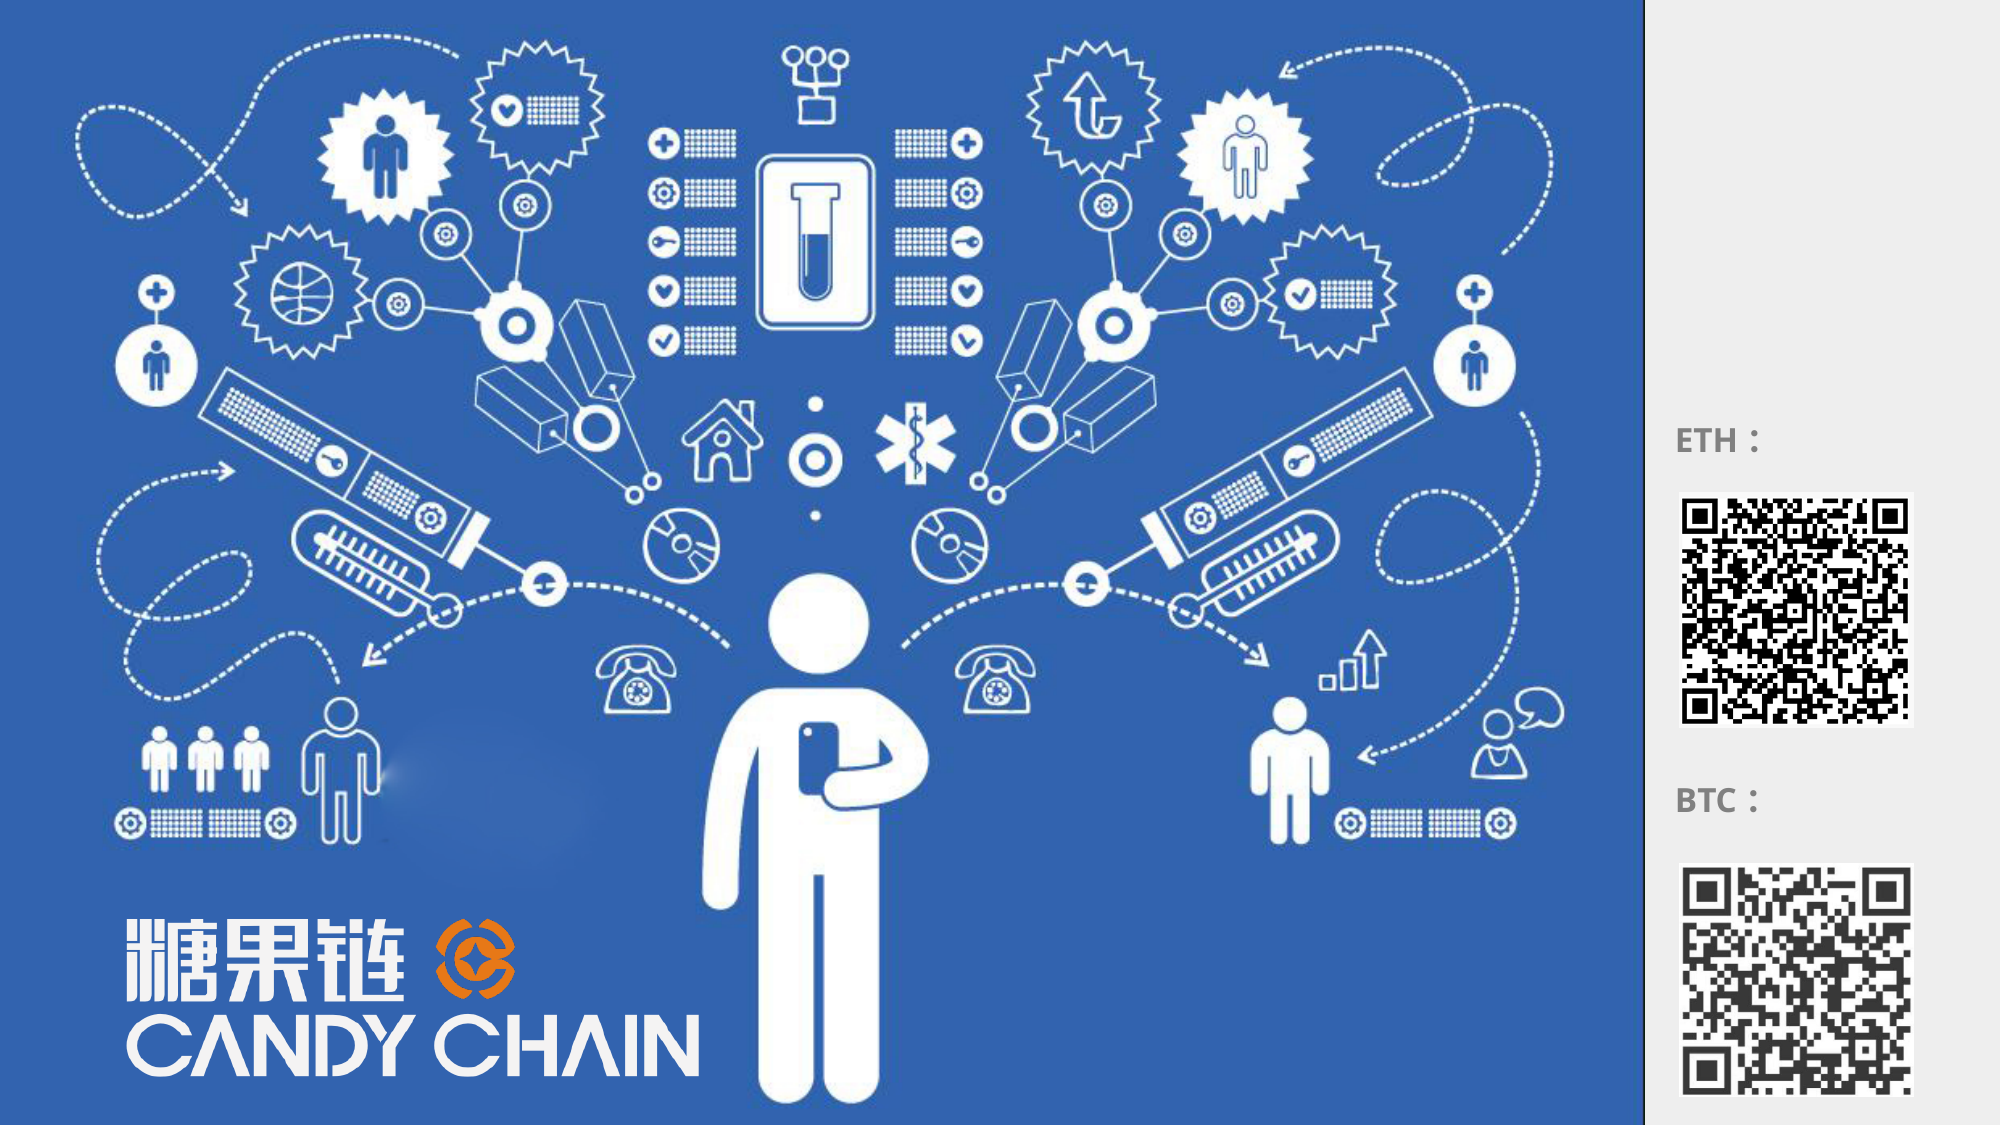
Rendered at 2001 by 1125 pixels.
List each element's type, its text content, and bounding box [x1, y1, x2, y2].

text_box ETH： BTC： [1660, 412, 1974, 1125]
picture [1679, 492, 1914, 728]
picture [1679, 863, 1914, 1097]
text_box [126, 918, 699, 1077]
picture [0, 0, 1645, 1125]
